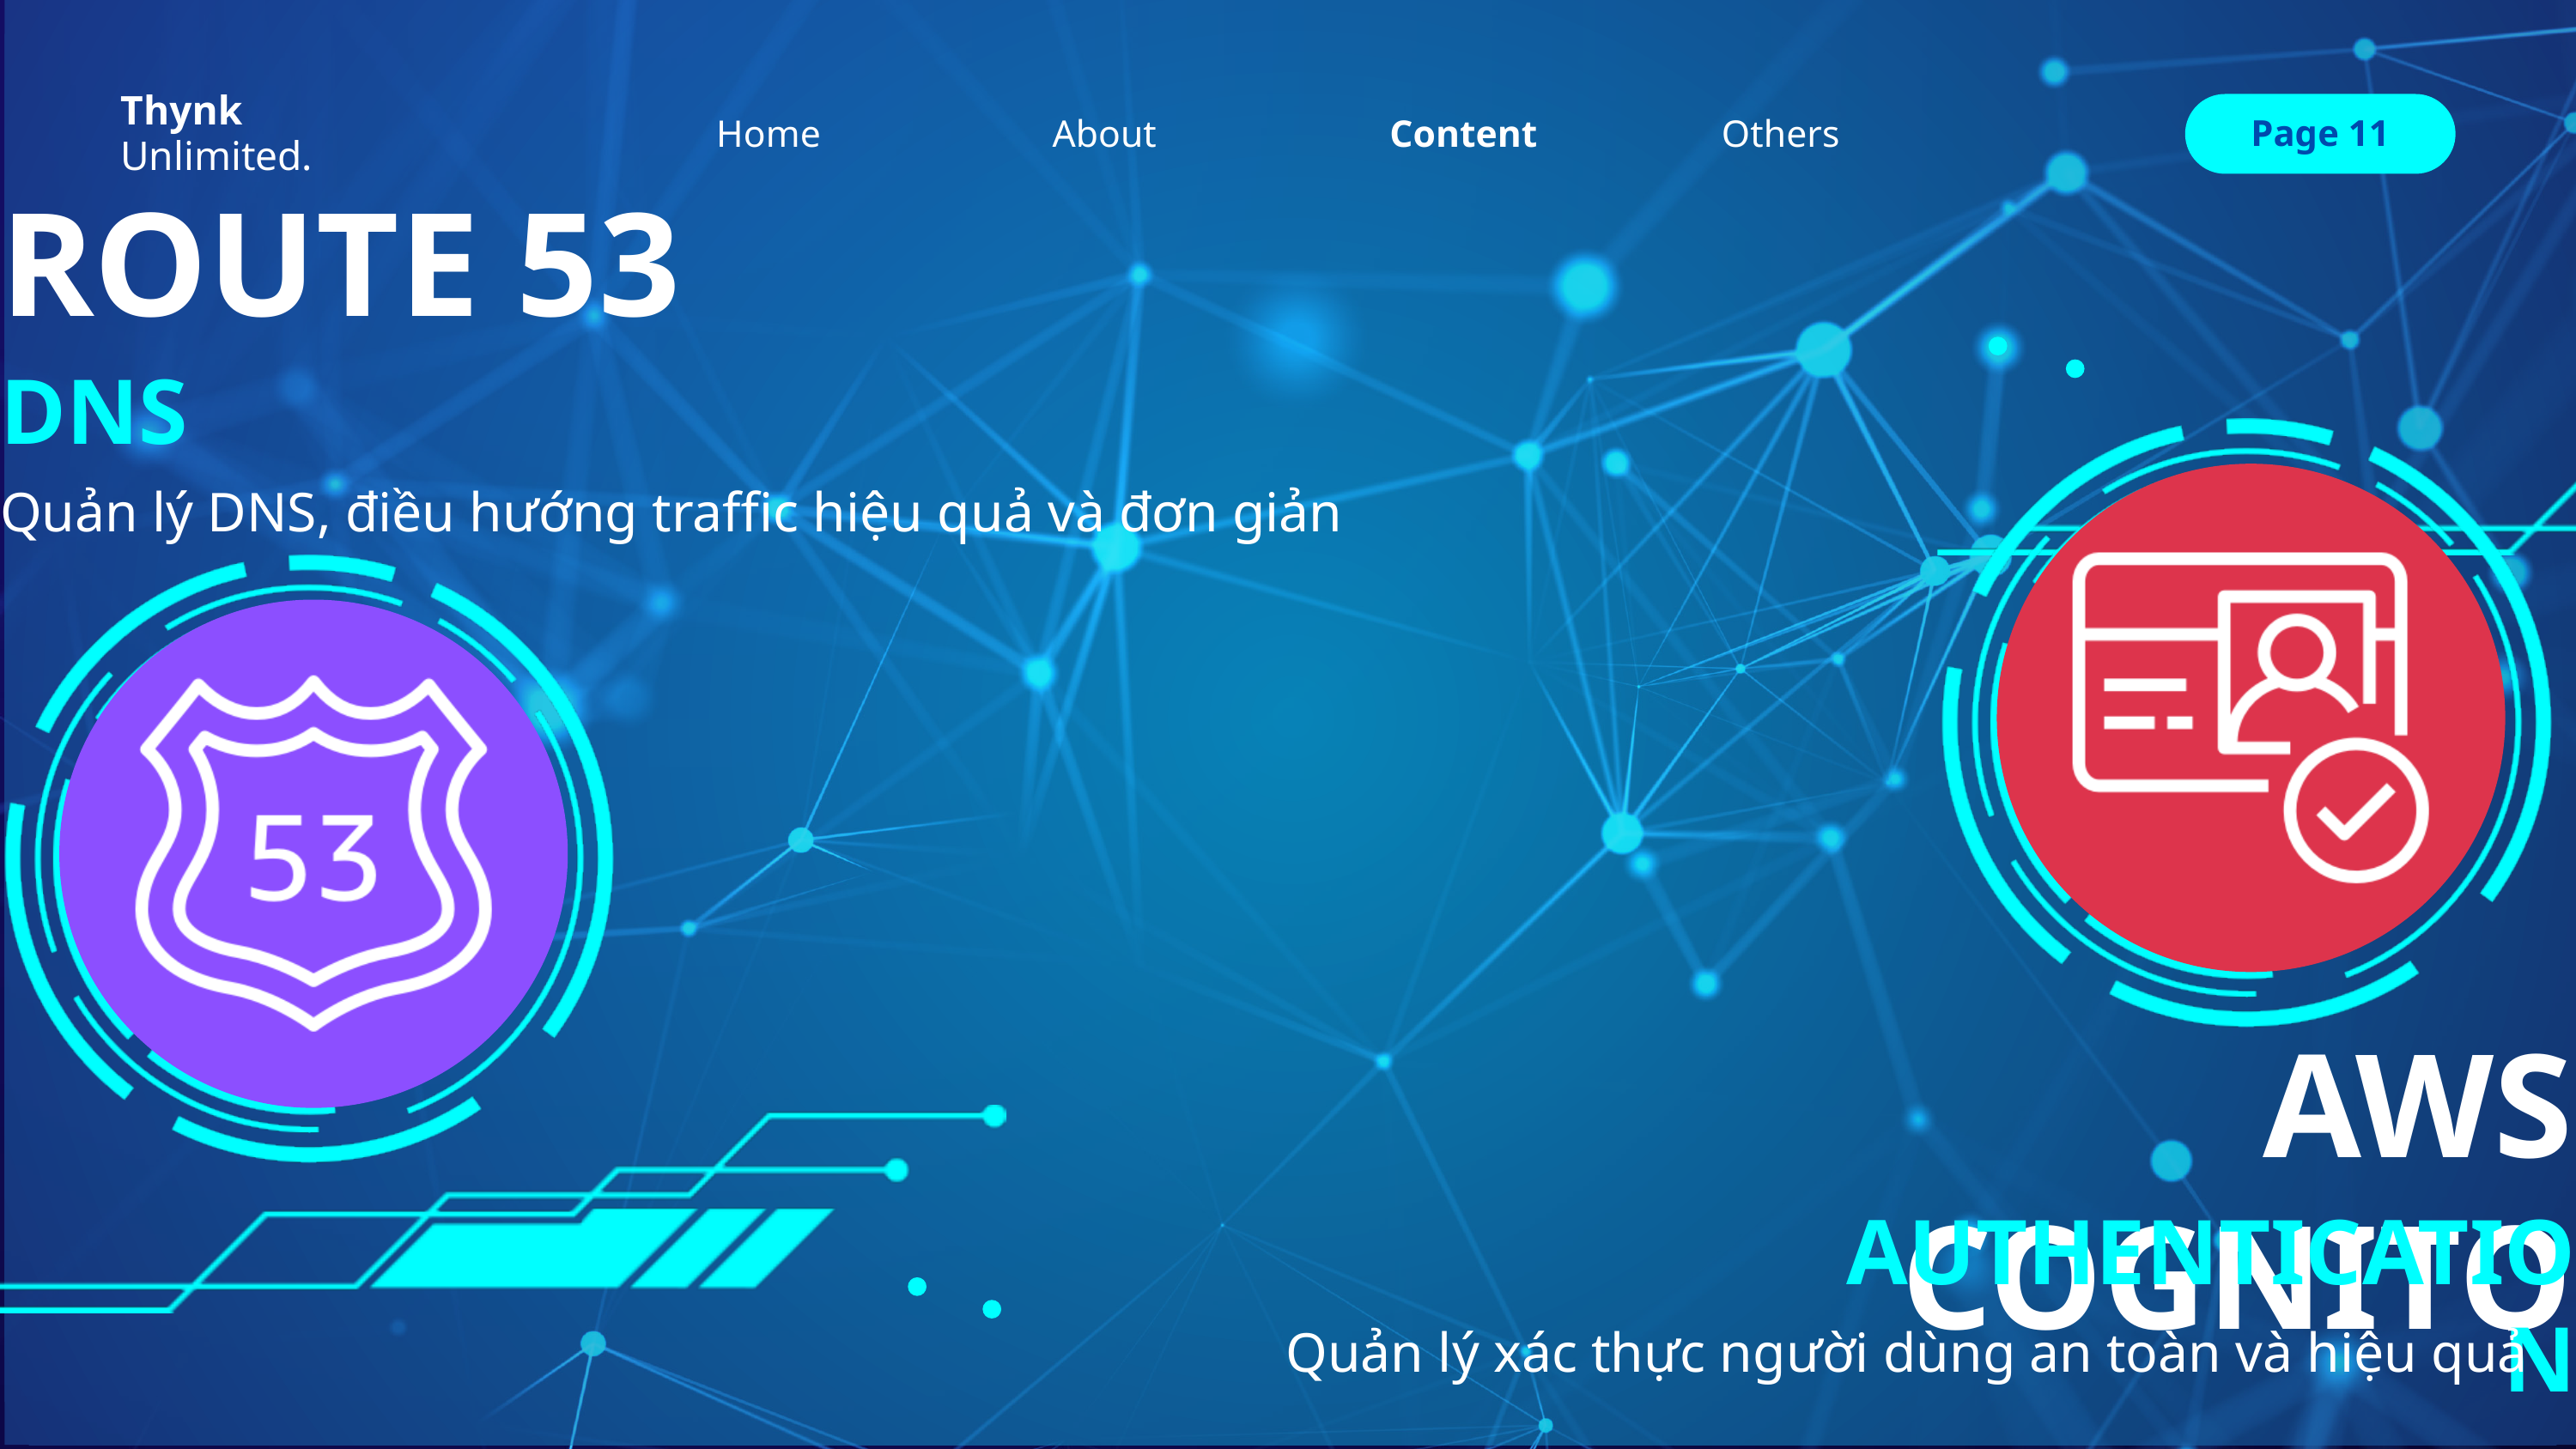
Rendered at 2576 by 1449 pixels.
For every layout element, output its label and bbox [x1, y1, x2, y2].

text_box [58, 599, 568, 1108]
text_box [2184, 94, 2456, 174]
text_box [2065, 359, 2085, 379]
text_box [1988, 336, 2008, 356]
text_box [908, 1276, 927, 1296]
text_box [4, 0, 2576, 1446]
text_box [1996, 463, 2506, 973]
text_box [982, 1300, 1002, 1319]
